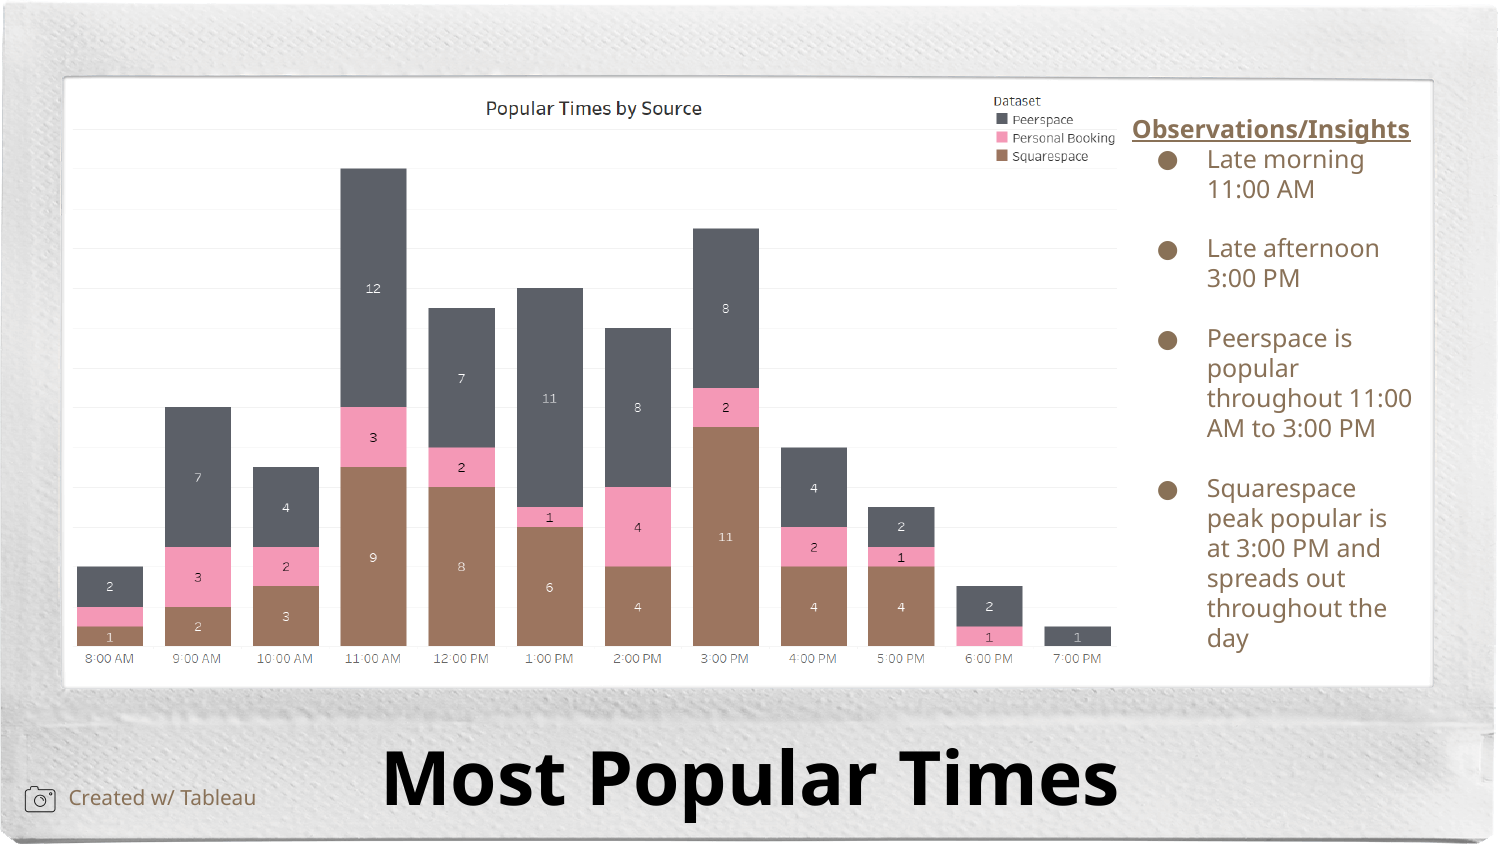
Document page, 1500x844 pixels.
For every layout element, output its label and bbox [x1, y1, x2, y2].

picture [0, 0, 1500, 844]
text_box [22, 771, 420, 828]
